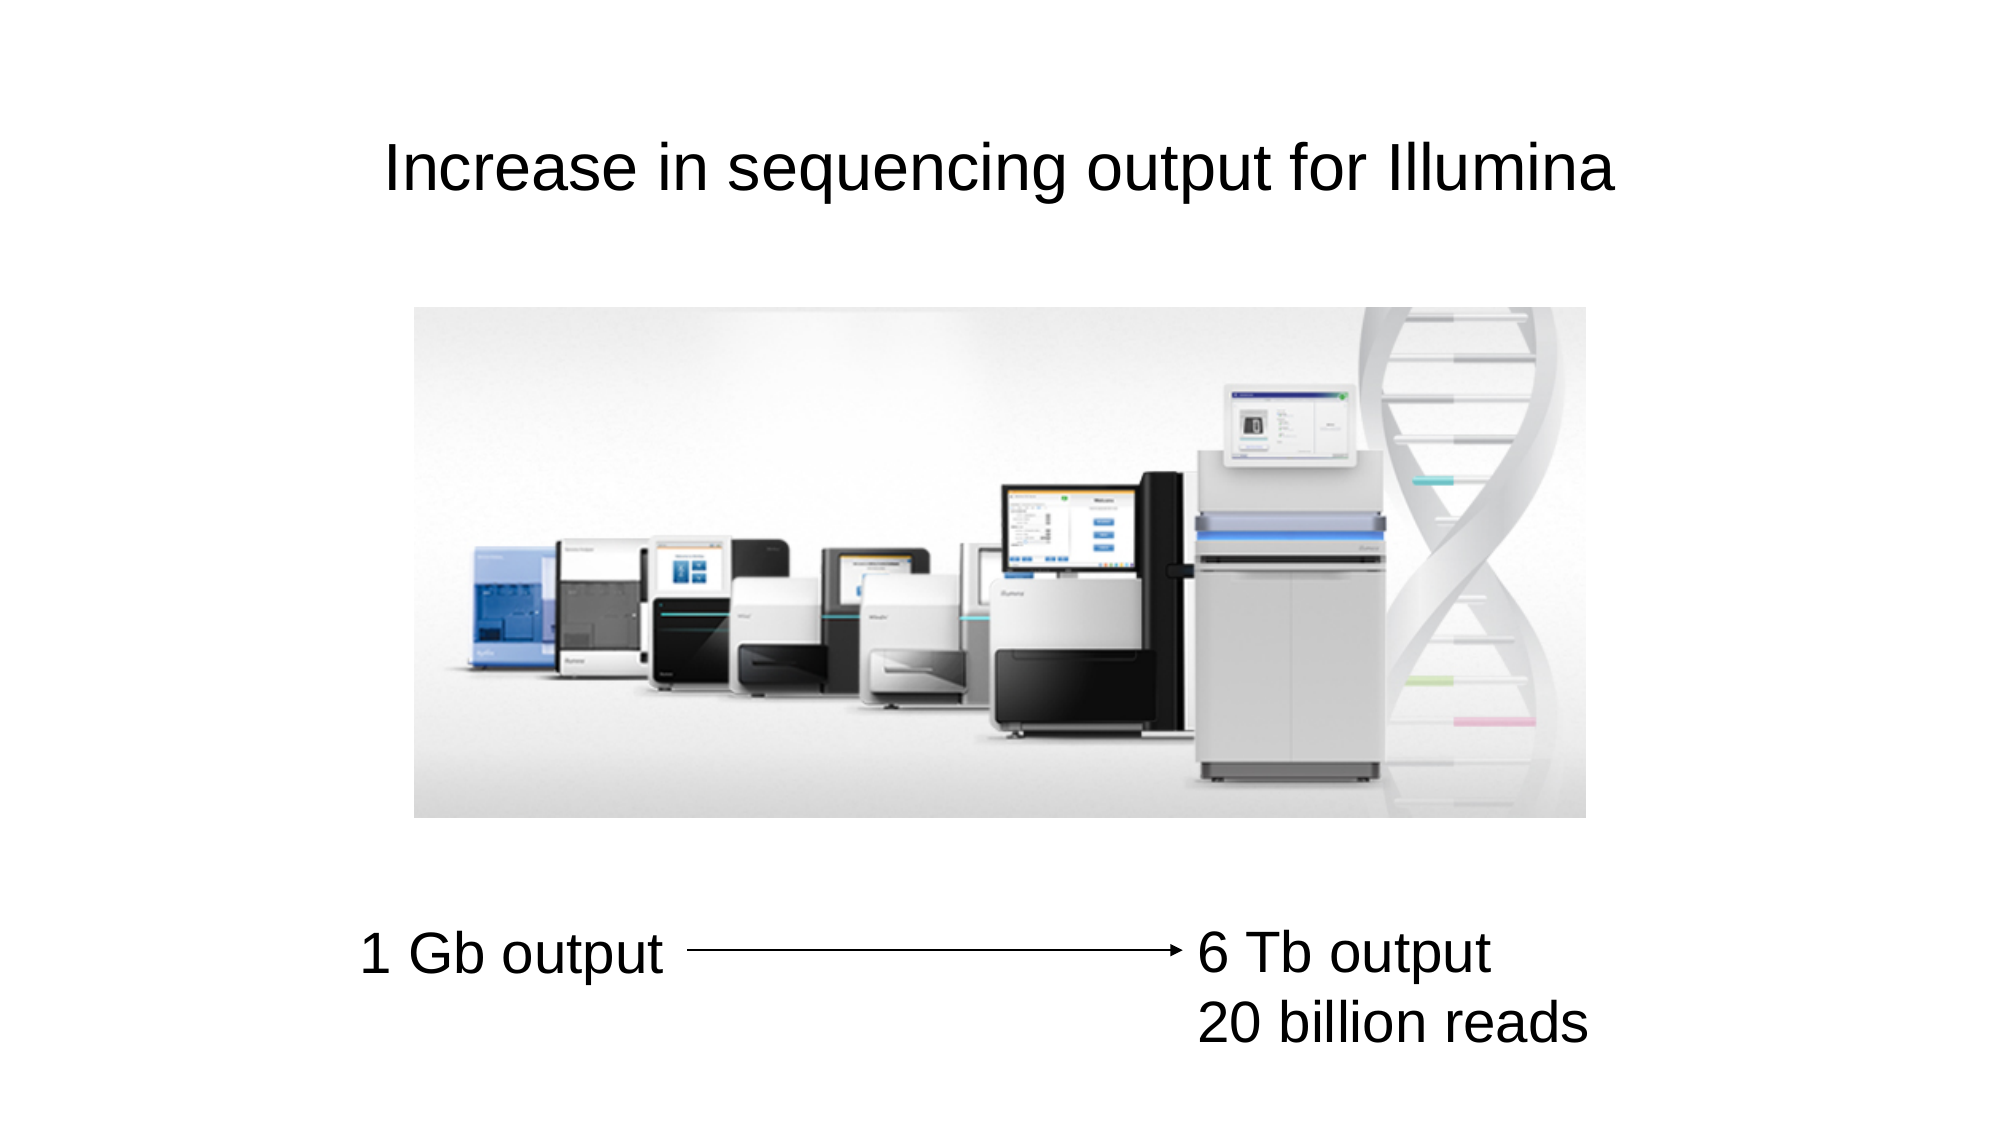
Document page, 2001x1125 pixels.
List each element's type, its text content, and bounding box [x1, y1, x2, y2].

text_box 6 Tb output 20 billion reads [1182, 907, 1659, 1062]
text_box 1 Gb output [344, 907, 742, 993]
picture [413, 307, 1587, 818]
title Increase in sequencing output for Illumina [137, 59, 1863, 278]
